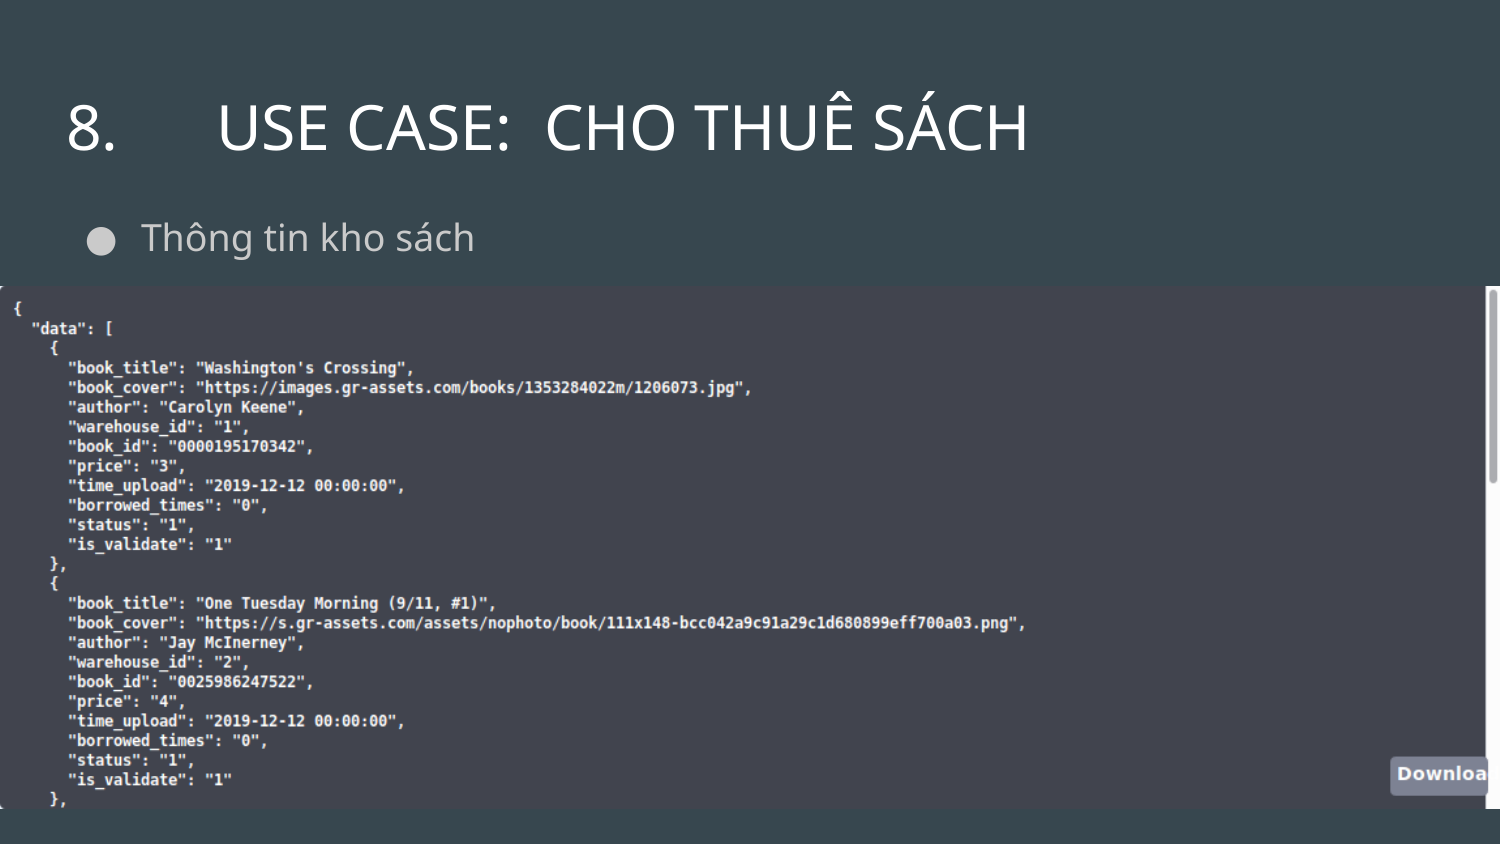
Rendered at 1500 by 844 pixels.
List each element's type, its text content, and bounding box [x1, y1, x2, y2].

title 8. USE CASE: CHO THUÊ SÁCH [51, 72, 1449, 167]
picture [0, 286, 1500, 809]
list Thông tin kho sách [51, 192, 1449, 285]
